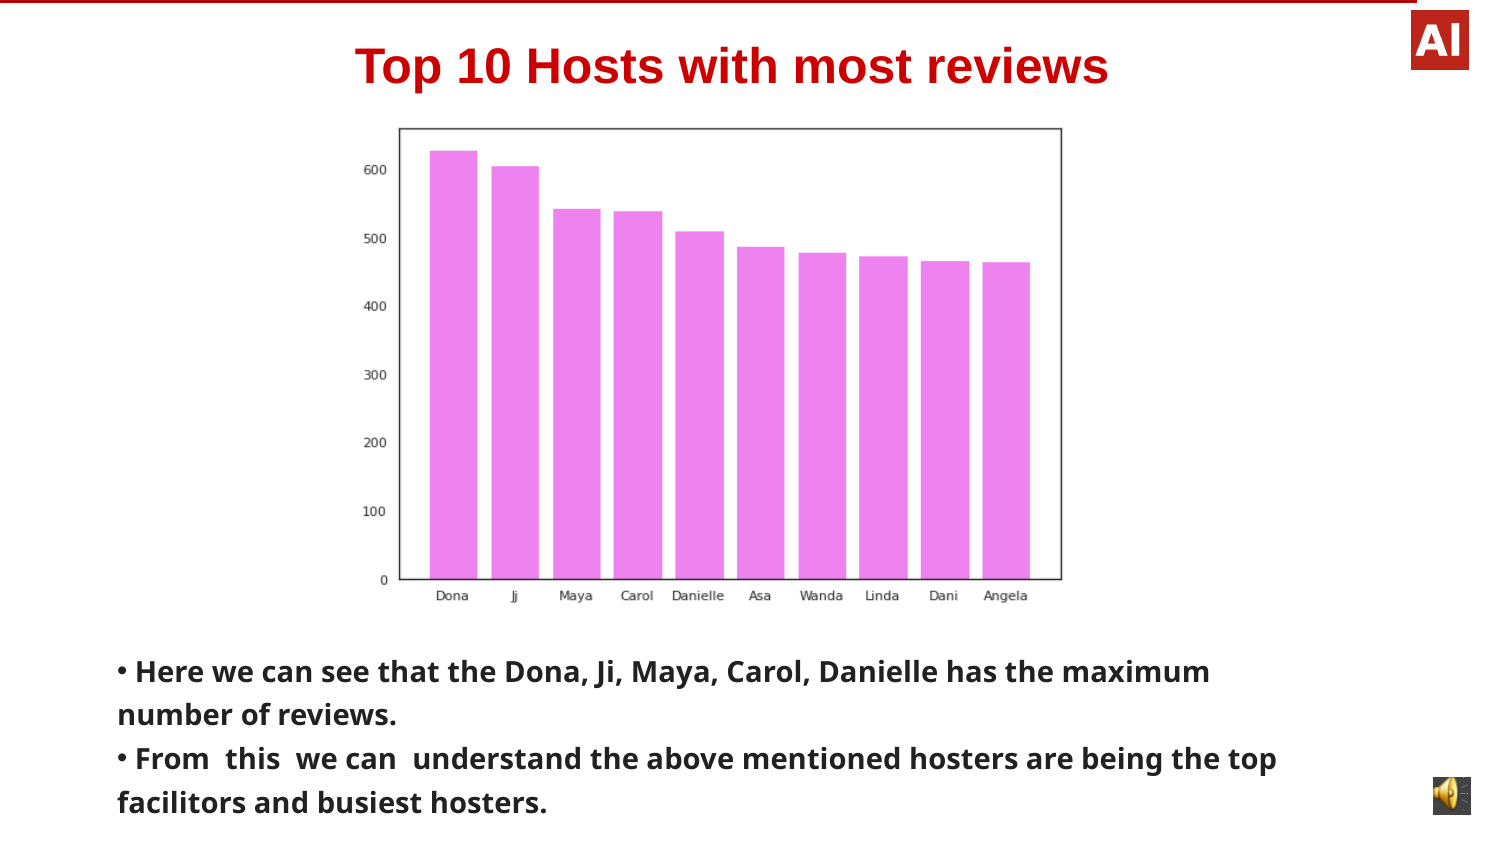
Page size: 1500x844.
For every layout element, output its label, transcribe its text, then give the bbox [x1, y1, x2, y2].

picture [1431, 775, 1473, 817]
title Top 10 Hosts with most reviews [339, 18, 1451, 120]
picture [1411, 10, 1469, 70]
picture [354, 119, 1069, 611]
list Here we can see that the Dona, Ji, Maya, Carol, Danielle has the maximum number of reviews. From this we can understand the above mentioned hosters are being the top facilitors and busiest hosters. [83, 629, 1334, 844]
